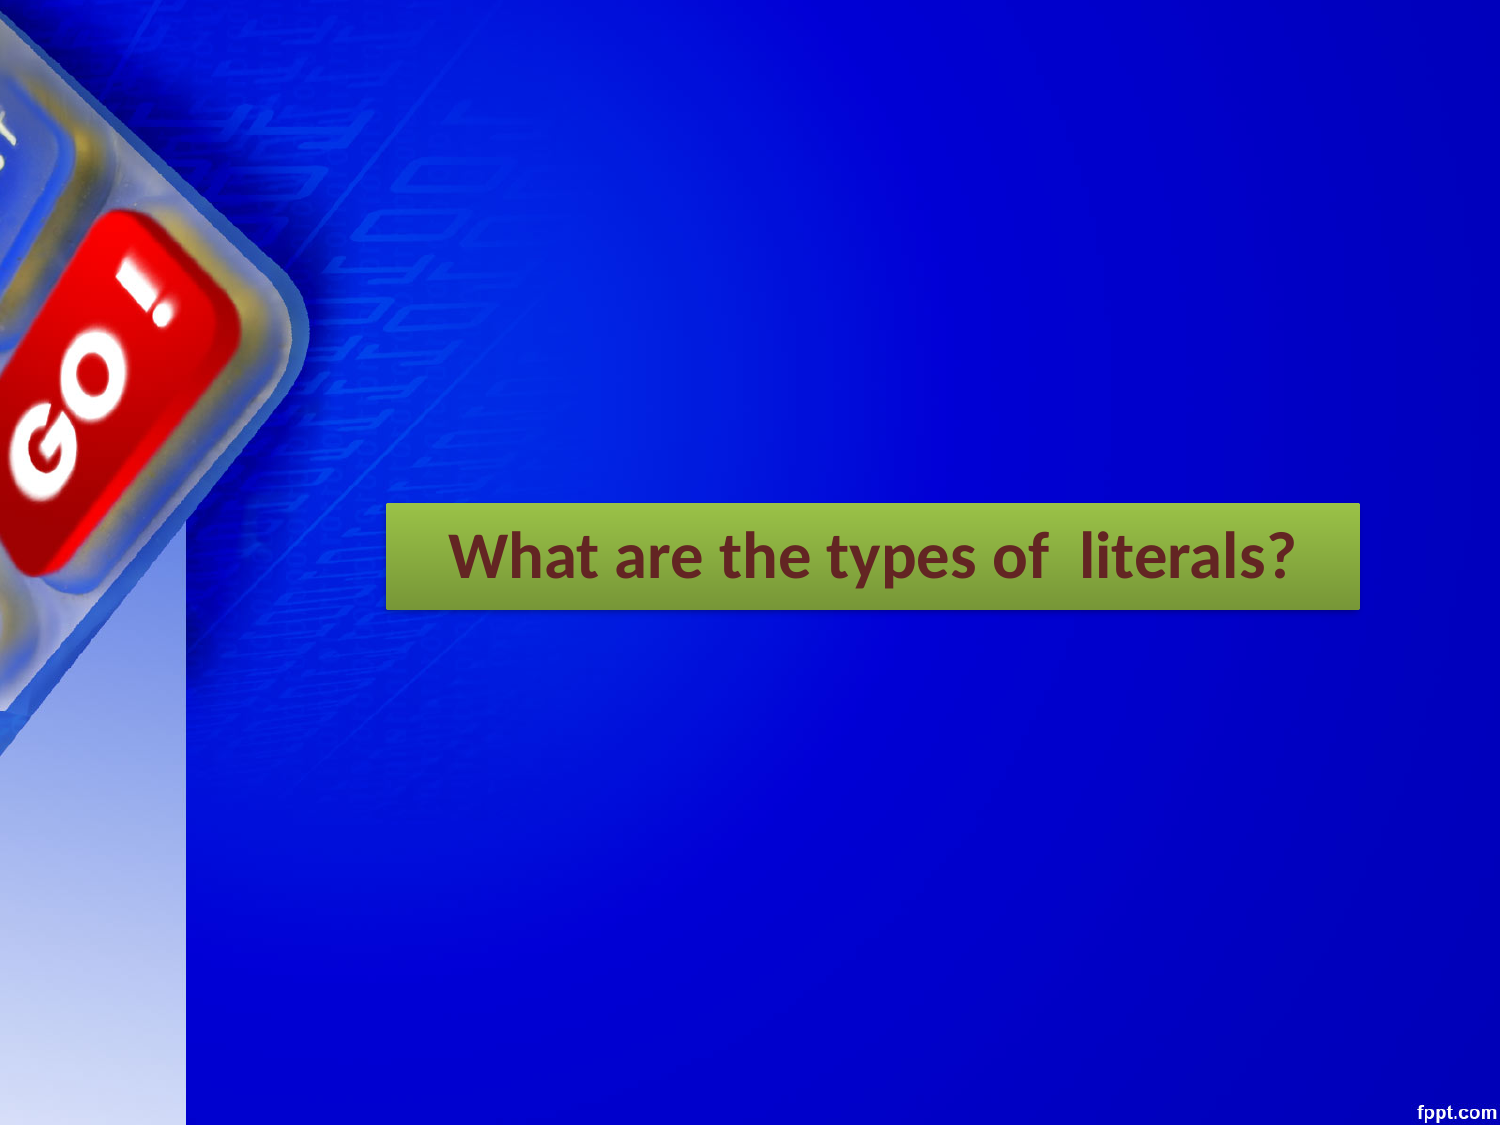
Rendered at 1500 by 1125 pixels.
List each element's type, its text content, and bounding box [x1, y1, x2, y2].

picture [0, 0, 1500, 1125]
list What are the types of literals? [386, 503, 1360, 610]
